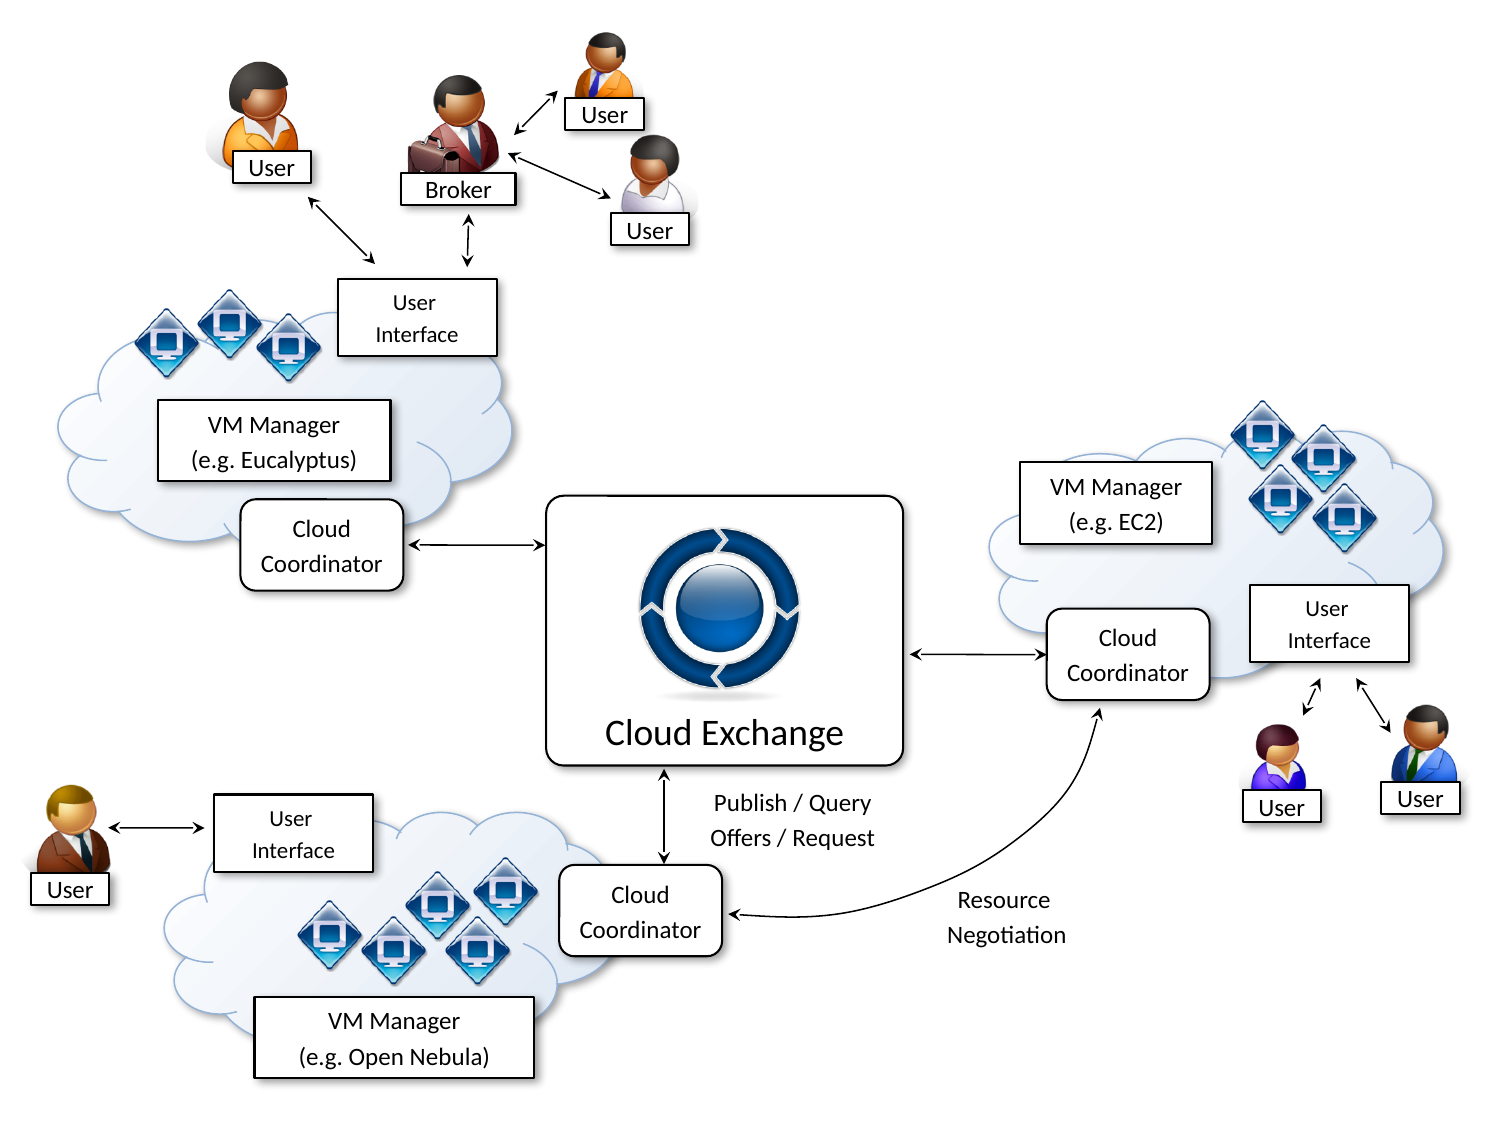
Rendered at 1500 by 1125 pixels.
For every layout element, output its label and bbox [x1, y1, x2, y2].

text_box [0, 0, 1500, 1100]
